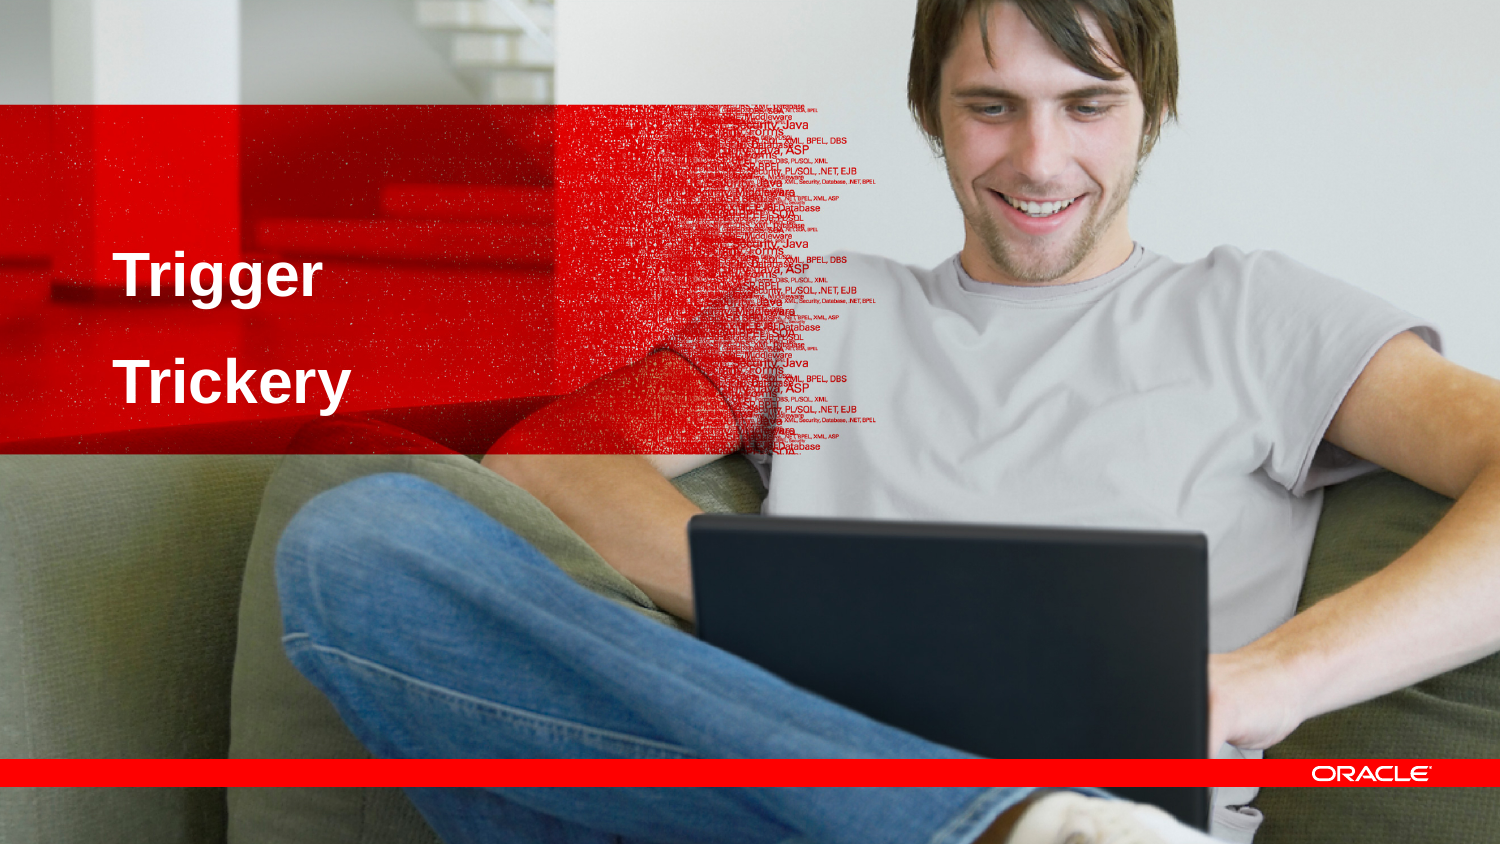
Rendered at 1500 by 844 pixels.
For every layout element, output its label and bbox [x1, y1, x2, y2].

picture [0, 788, 1500, 844]
text_box [0, 759, 1500, 788]
picture [0, 0, 1500, 759]
